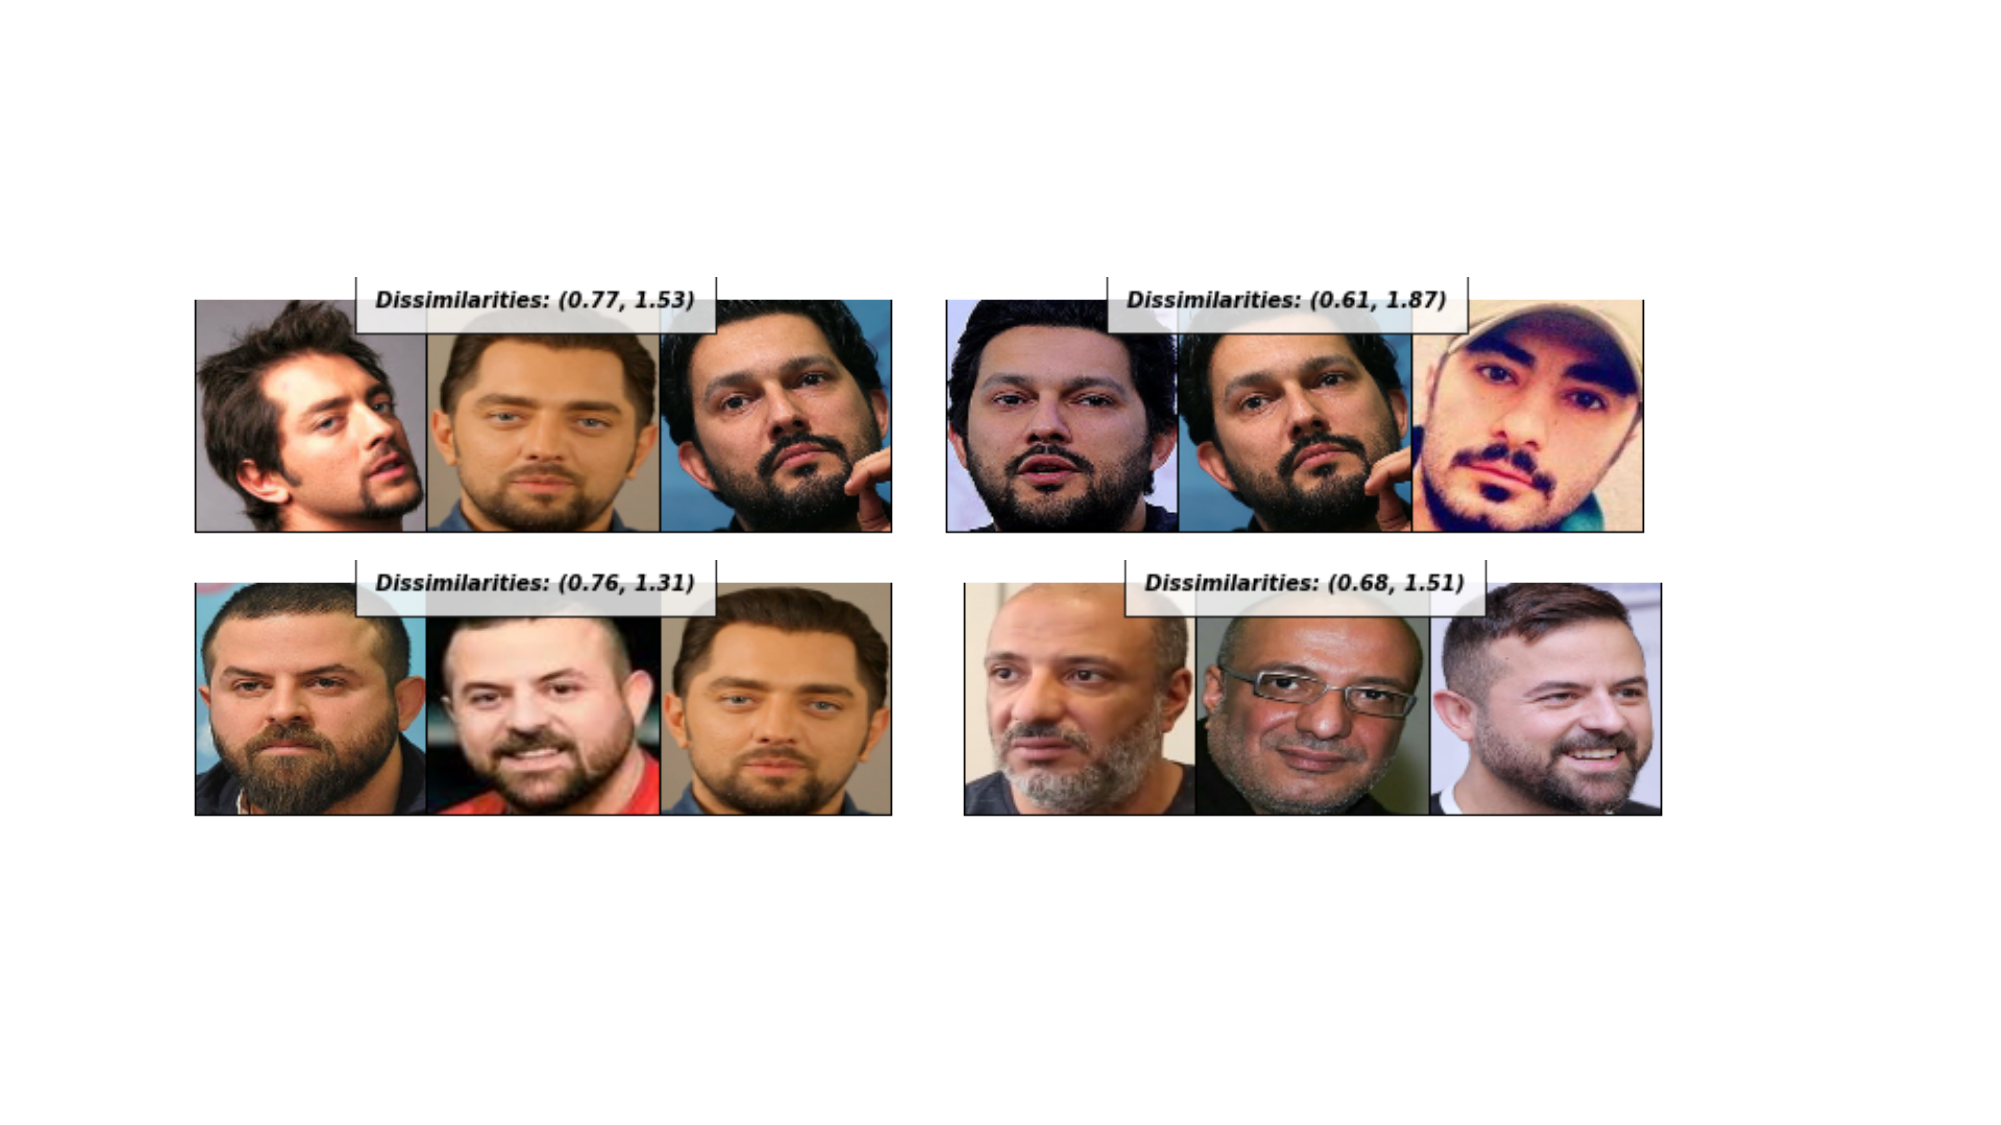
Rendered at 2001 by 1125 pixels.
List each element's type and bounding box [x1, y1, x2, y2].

list [126, 277, 877, 560]
picture [126, 277, 1684, 867]
